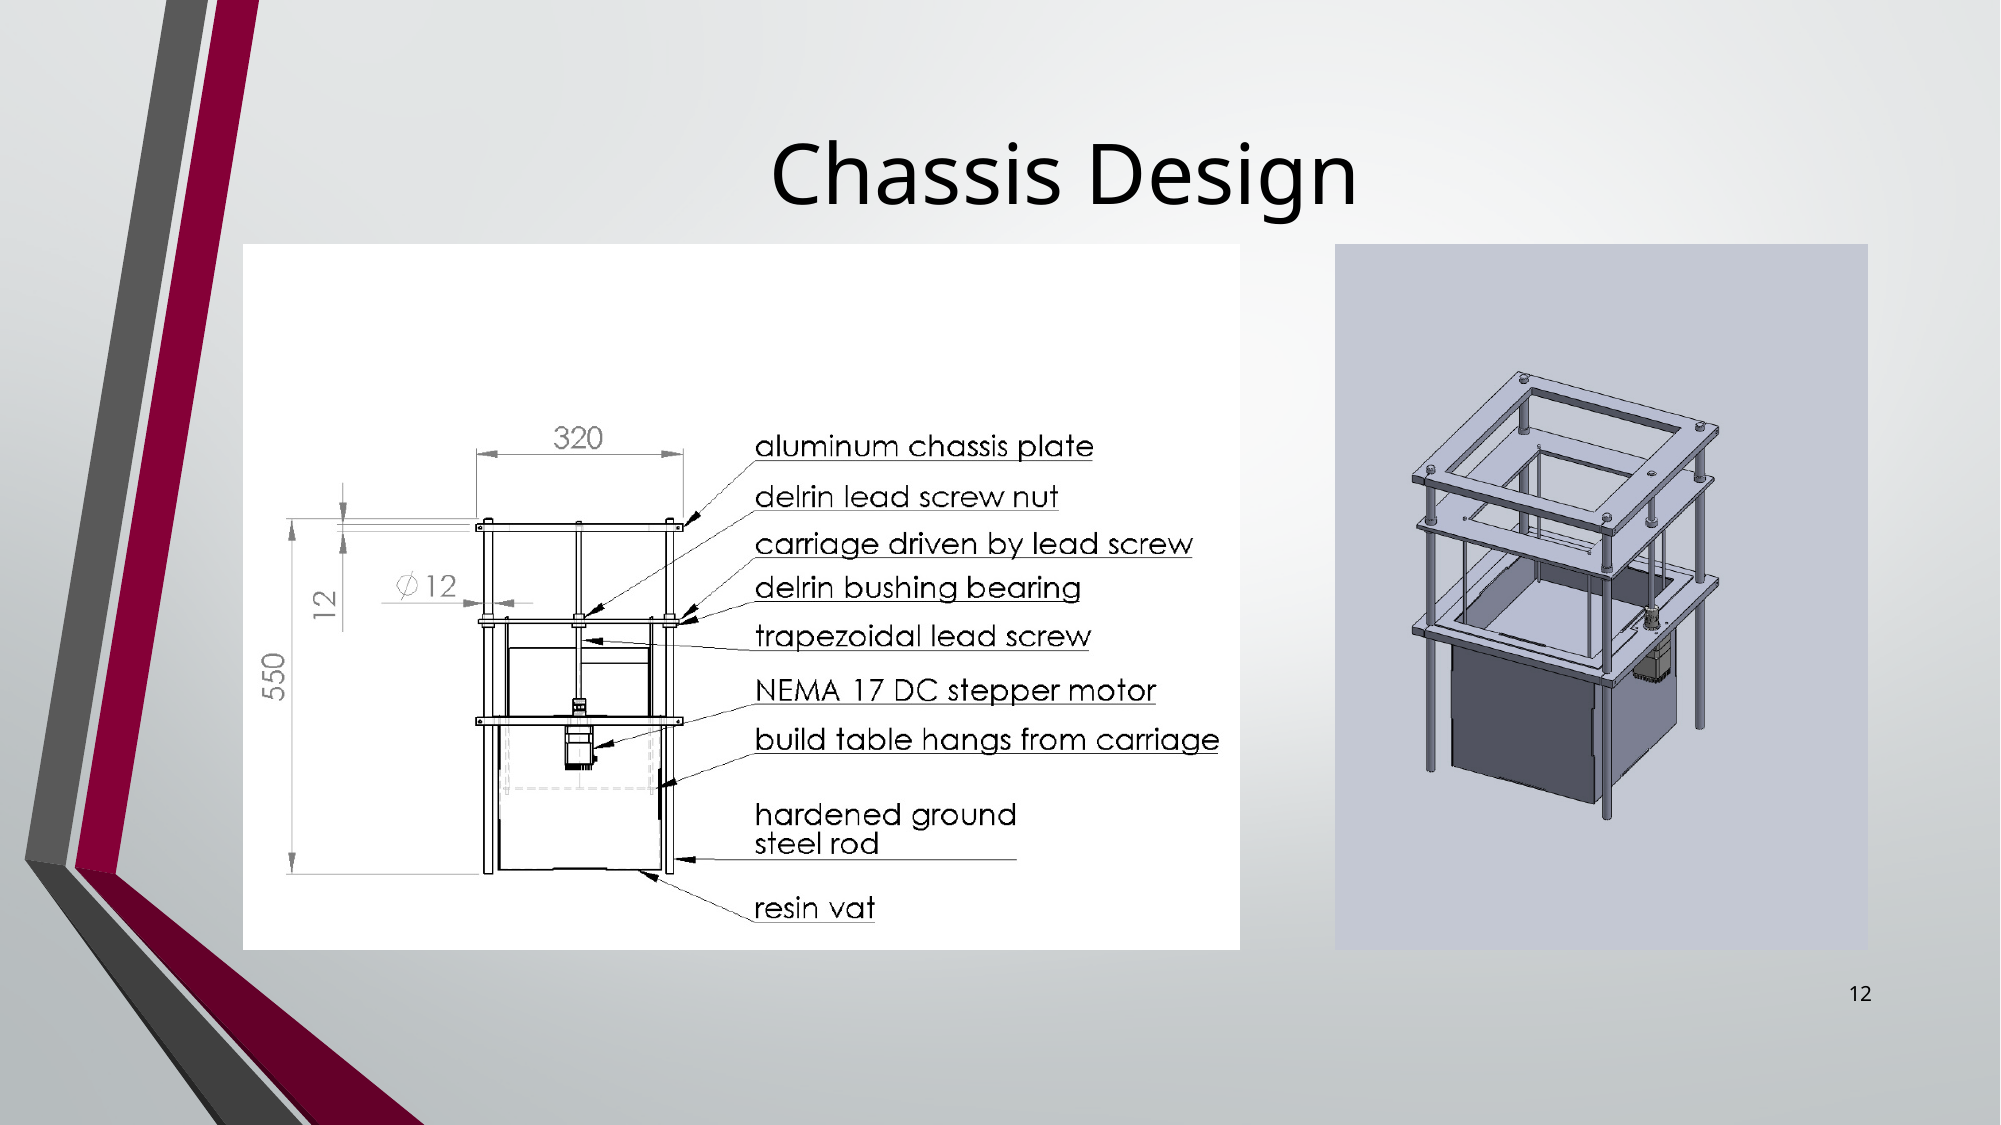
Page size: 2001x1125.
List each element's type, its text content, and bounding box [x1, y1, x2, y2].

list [1335, 243, 1868, 951]
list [243, 243, 1240, 951]
slide_number 12 [1796, 965, 1887, 1025]
title Chassis Design [243, 112, 1887, 230]
